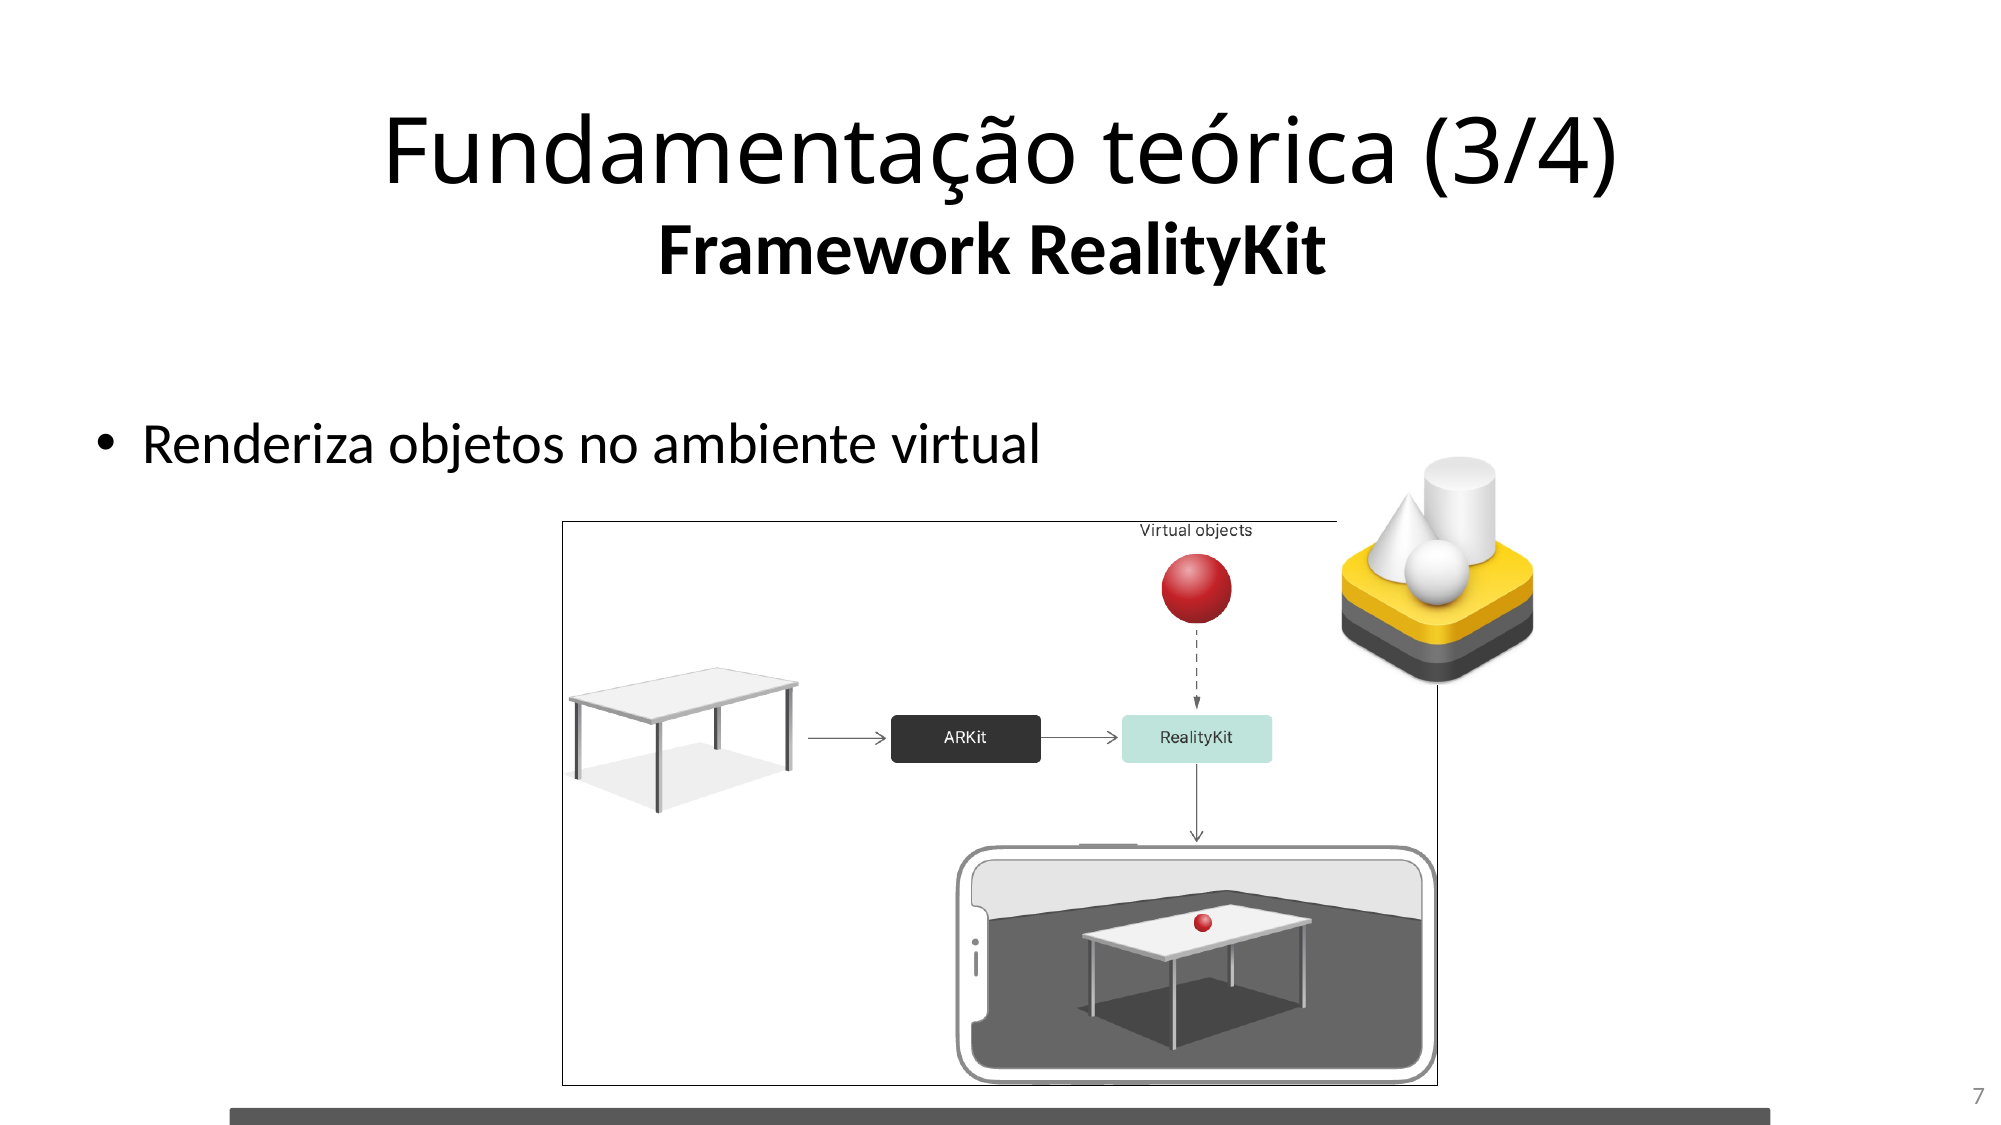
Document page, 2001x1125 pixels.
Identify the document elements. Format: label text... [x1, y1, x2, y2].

list Renderiza objetos no ambiente virtual [80, 405, 1920, 1010]
picture [562, 453, 1538, 1086]
slide_number 7 [1550, 1065, 2000, 1125]
title Fundamentação teórica (3/4) [137, 44, 1863, 263]
text_box Framework RealityKit [643, 192, 1357, 298]
text_box [228, 1106, 1772, 1125]
